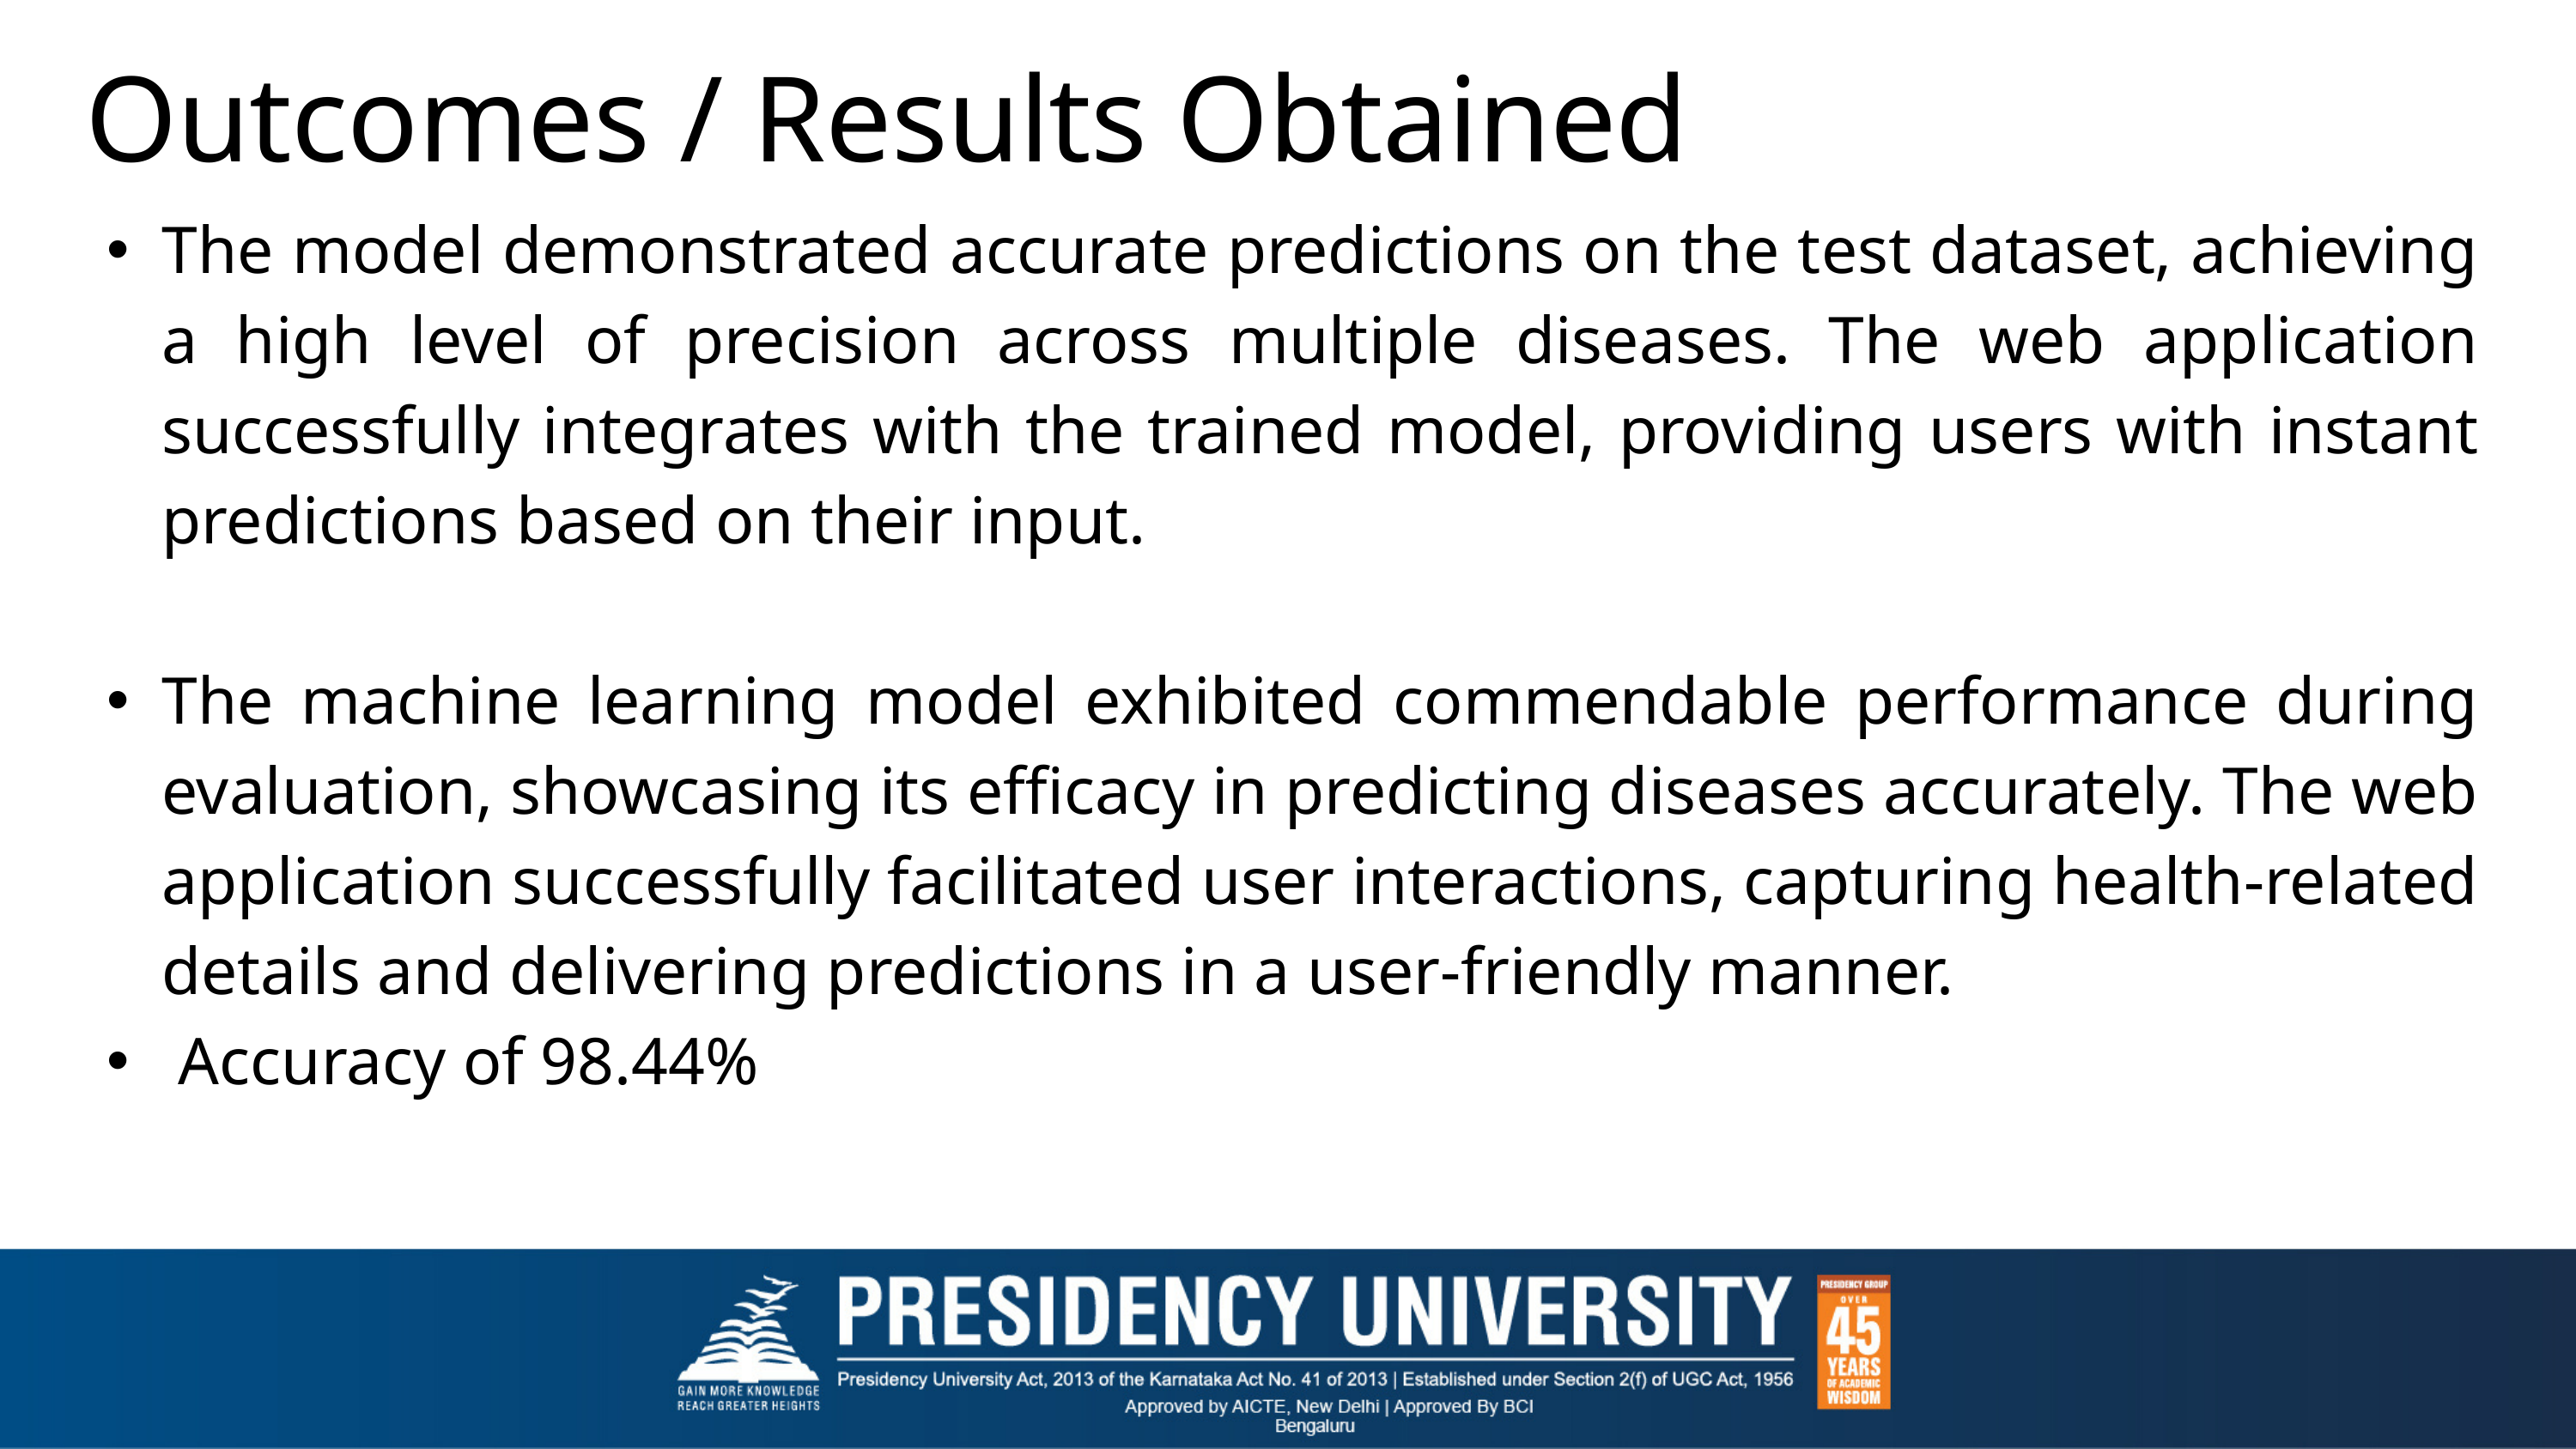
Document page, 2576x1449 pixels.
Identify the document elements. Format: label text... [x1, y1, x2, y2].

text_box [0, 0, 2576, 1449]
text_box The model demonstrated accurate predictions on the test dataset, achieving a high level of precision across multiple diseases. The web application successfully integrates with the trained model, providing users with instant predictions based on their input. The machine learning model exhibited commendable performance during evaluation, showcasing its efficacy in predicting diseases accurately. The web application successfully facilitated user interactions, capturing health-related details and delivering predictions in a user-friendly manner. Accuracy of 98.44% [52, 196, 2480, 1158]
text_box Outcomes / Results Obtained [85, 58, 2282, 186]
